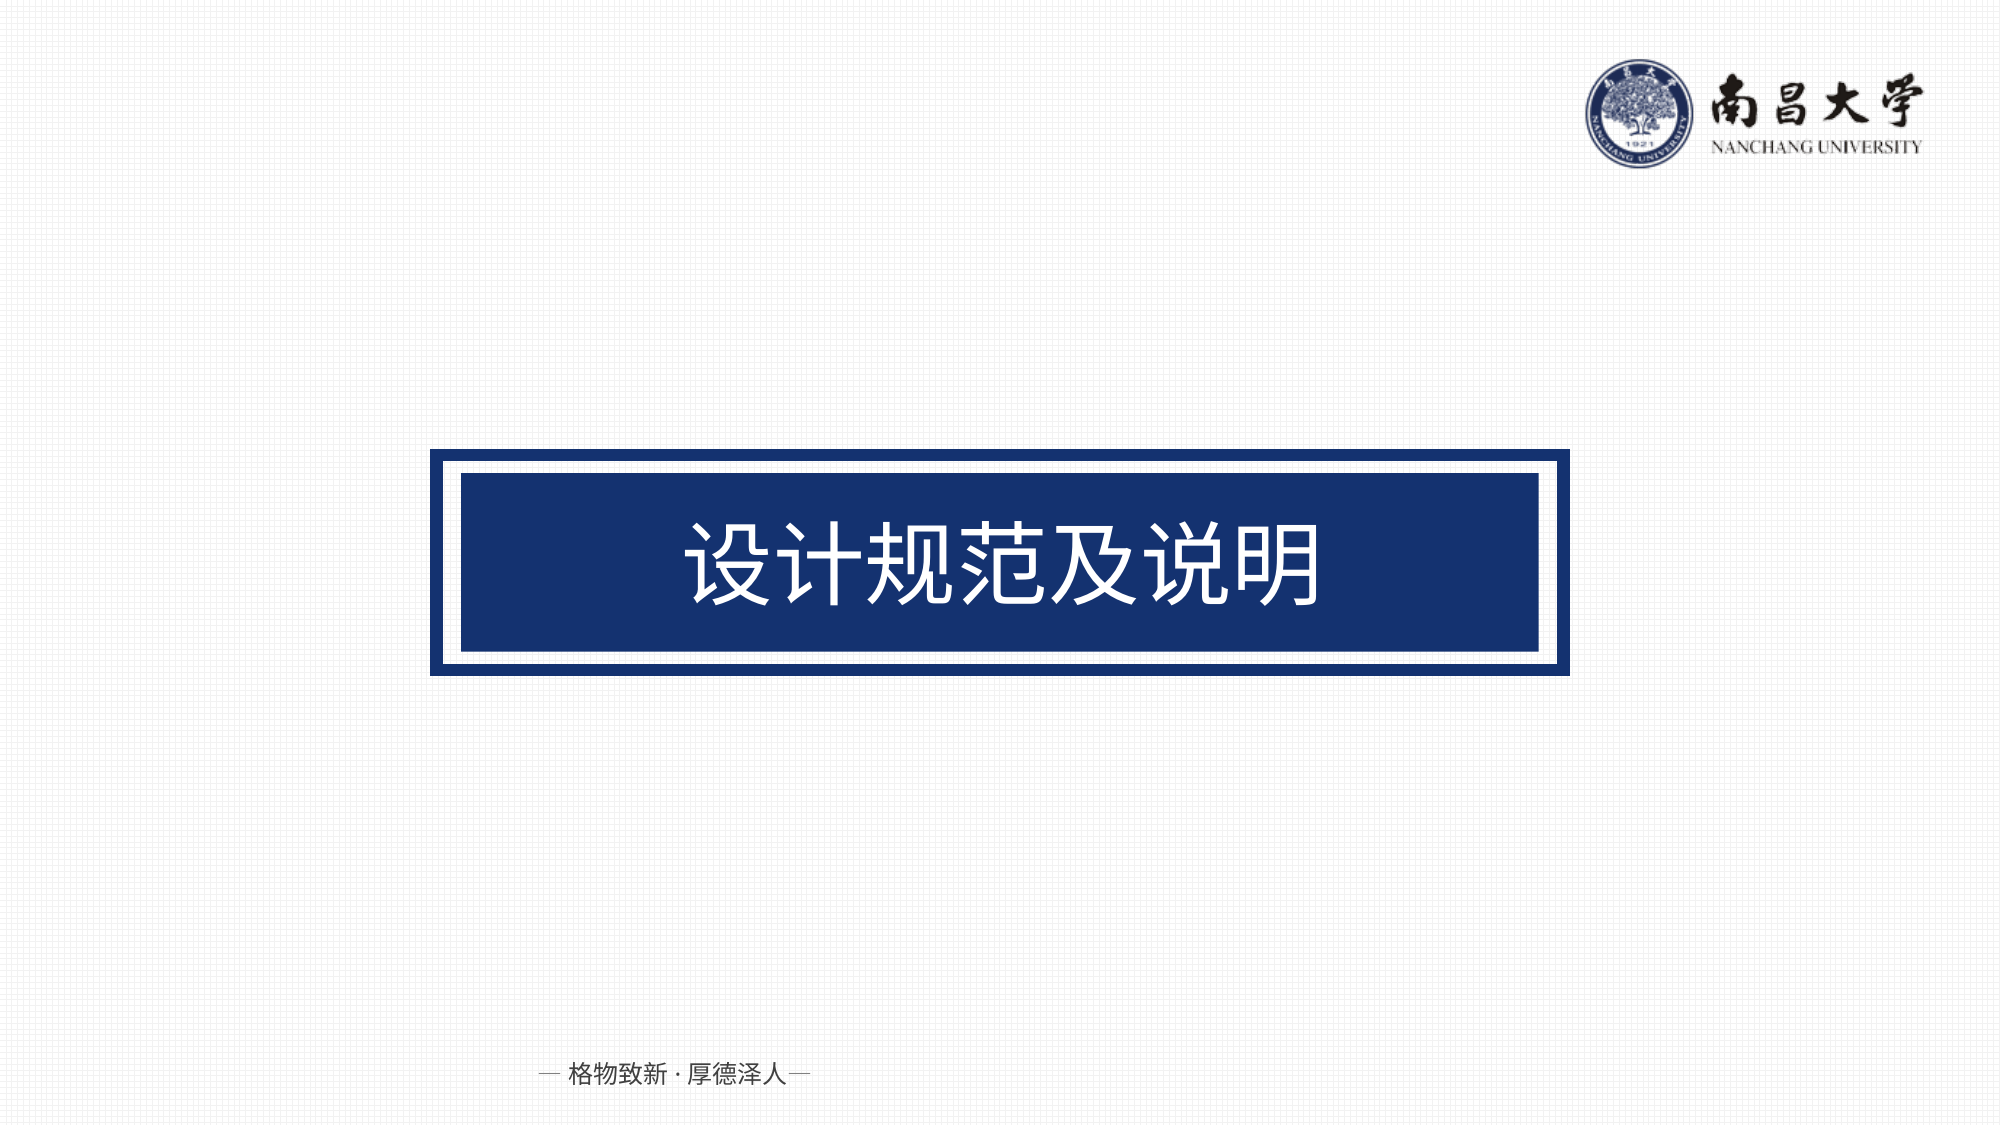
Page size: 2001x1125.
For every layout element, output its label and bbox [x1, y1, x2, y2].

picture [1580, 58, 1929, 170]
text_box [436, 454, 1564, 671]
